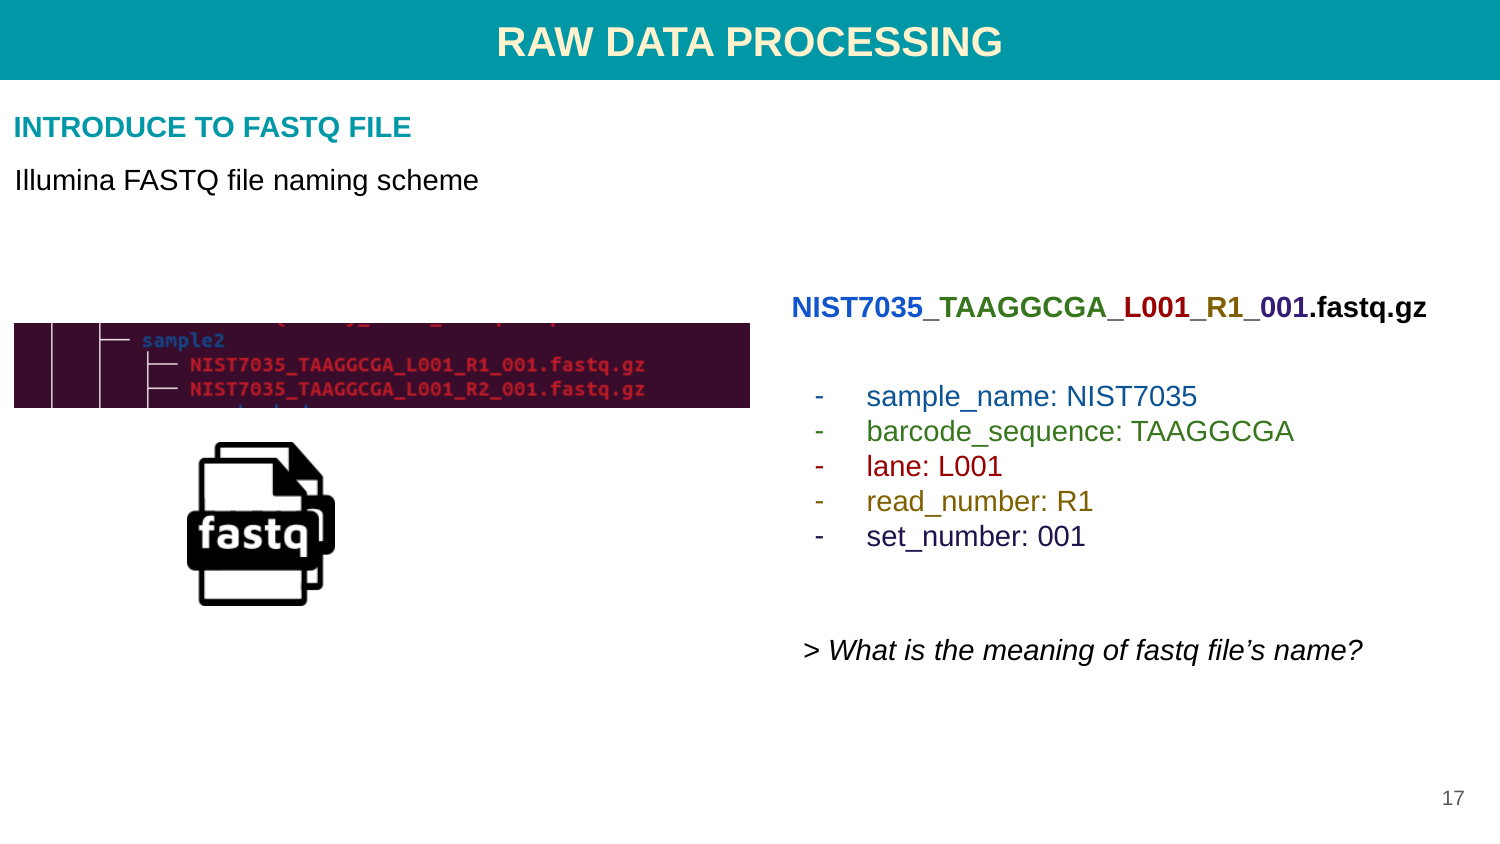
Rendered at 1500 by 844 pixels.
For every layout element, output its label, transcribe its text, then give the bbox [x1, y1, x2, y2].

text_box RAW DATA PROCESSING [0, 0, 1500, 80]
text_box INTRODUCE TO FASTQ FILE [0, 93, 685, 159]
text_box Illumina FASTQ file naming scheme [0, 146, 921, 212]
text_box > What is the meaning of fastq file’s name? [787, 616, 1443, 682]
picture [187, 441, 335, 606]
text_box NIST7035_TAAGGCGA_L001_R1_001.fastq.gz [776, 272, 1500, 338]
text_box sample_name: NIST7035 barcode_sequence: TAAGGCGA lane: L001 read_number: R1 set_number: 001 [776, 362, 1498, 568]
slide_number ‹#› [1389, 764, 1480, 830]
picture [13, 322, 751, 408]
